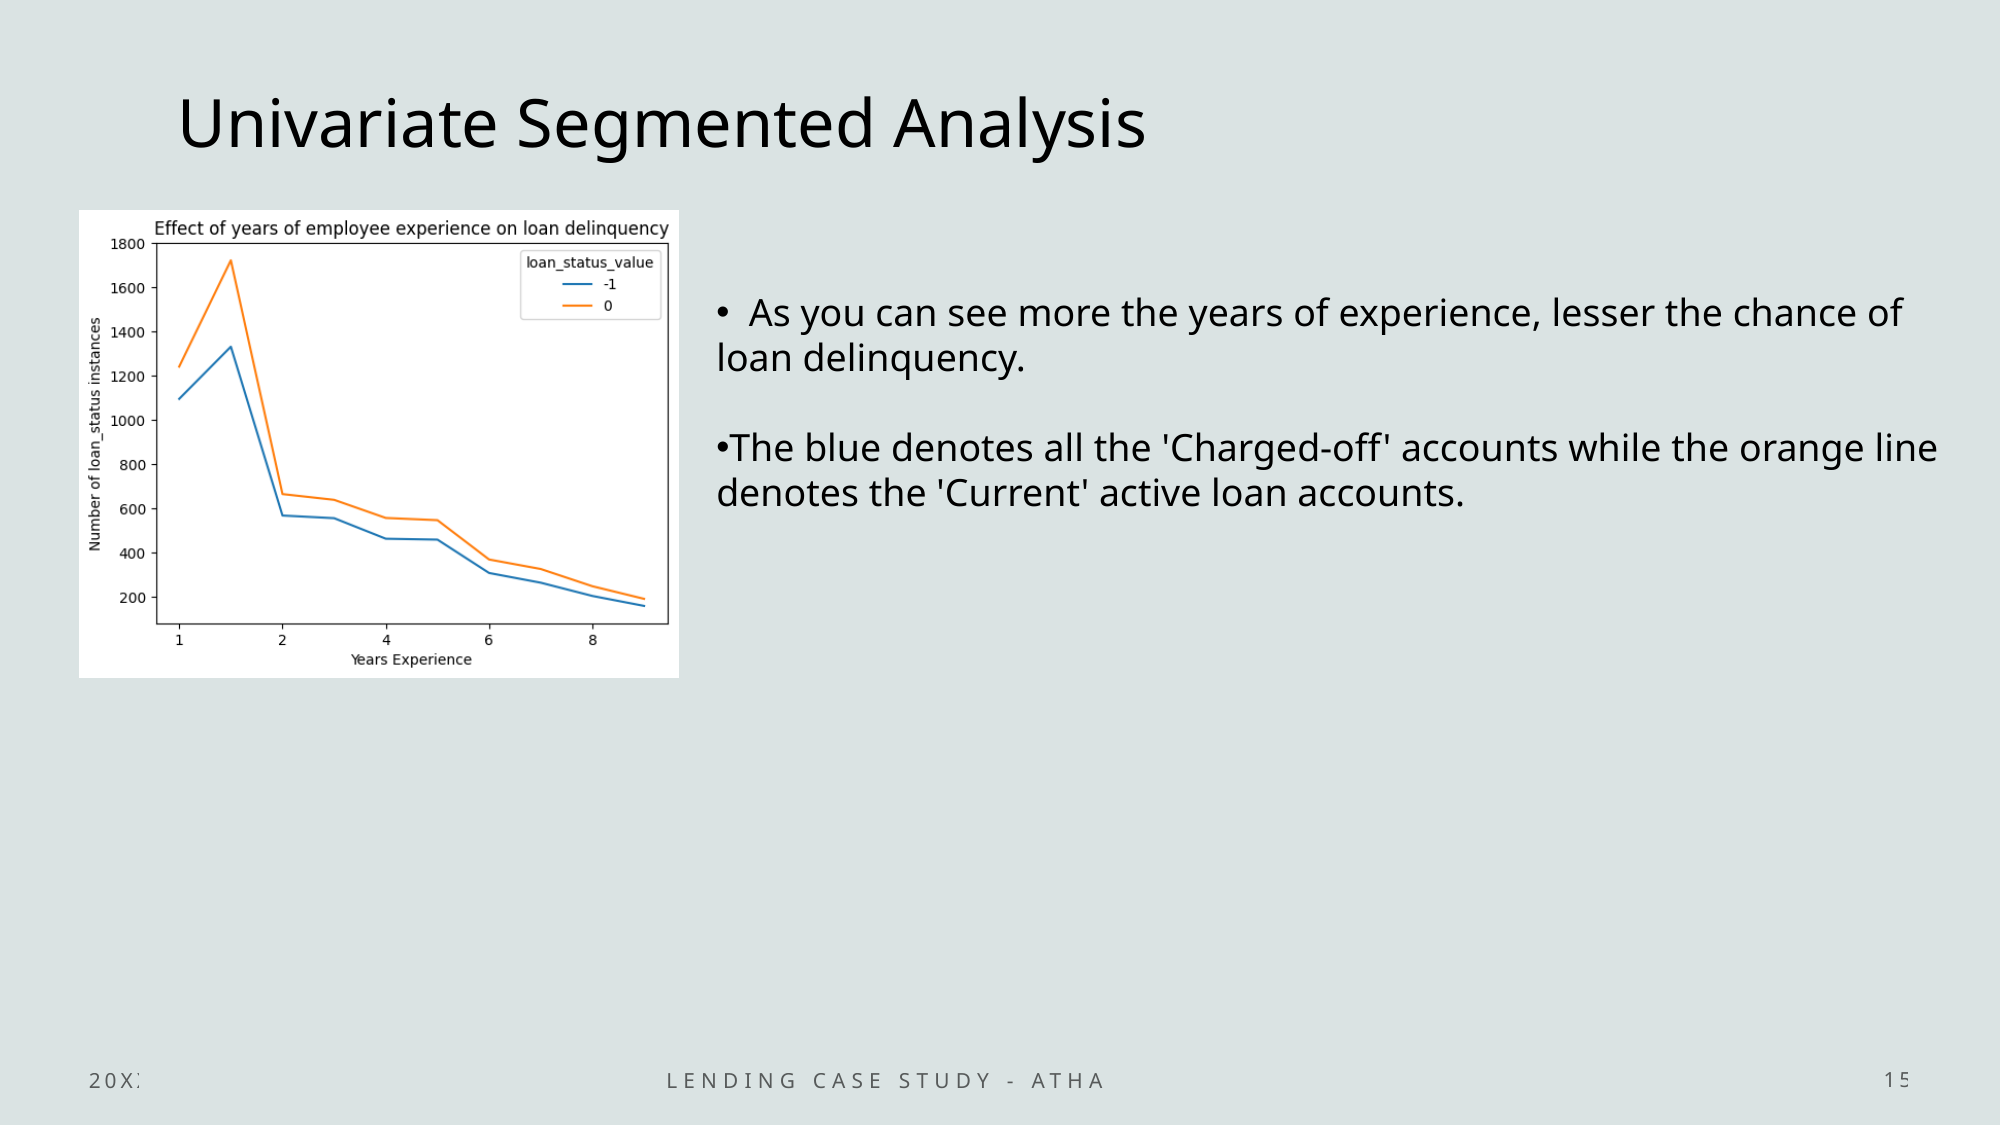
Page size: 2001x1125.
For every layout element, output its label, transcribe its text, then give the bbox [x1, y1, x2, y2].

text_box As you can see more the years of experience, lesser the chance of loan delinquency. The blue denotes all the 'Charged-off' accounts while the orange line denotes the 'Current' active loan accounts. [701, 281, 2000, 522]
title Univariate Segmented Analysis [162, 64, 1838, 168]
footer Lending Case Study - Atharv and Nikhil [451, 1042, 1549, 1119]
slide_number 20XX [73, 1042, 363, 1119]
slide_number 15 [1637, 1042, 1927, 1119]
picture [78, 210, 680, 678]
